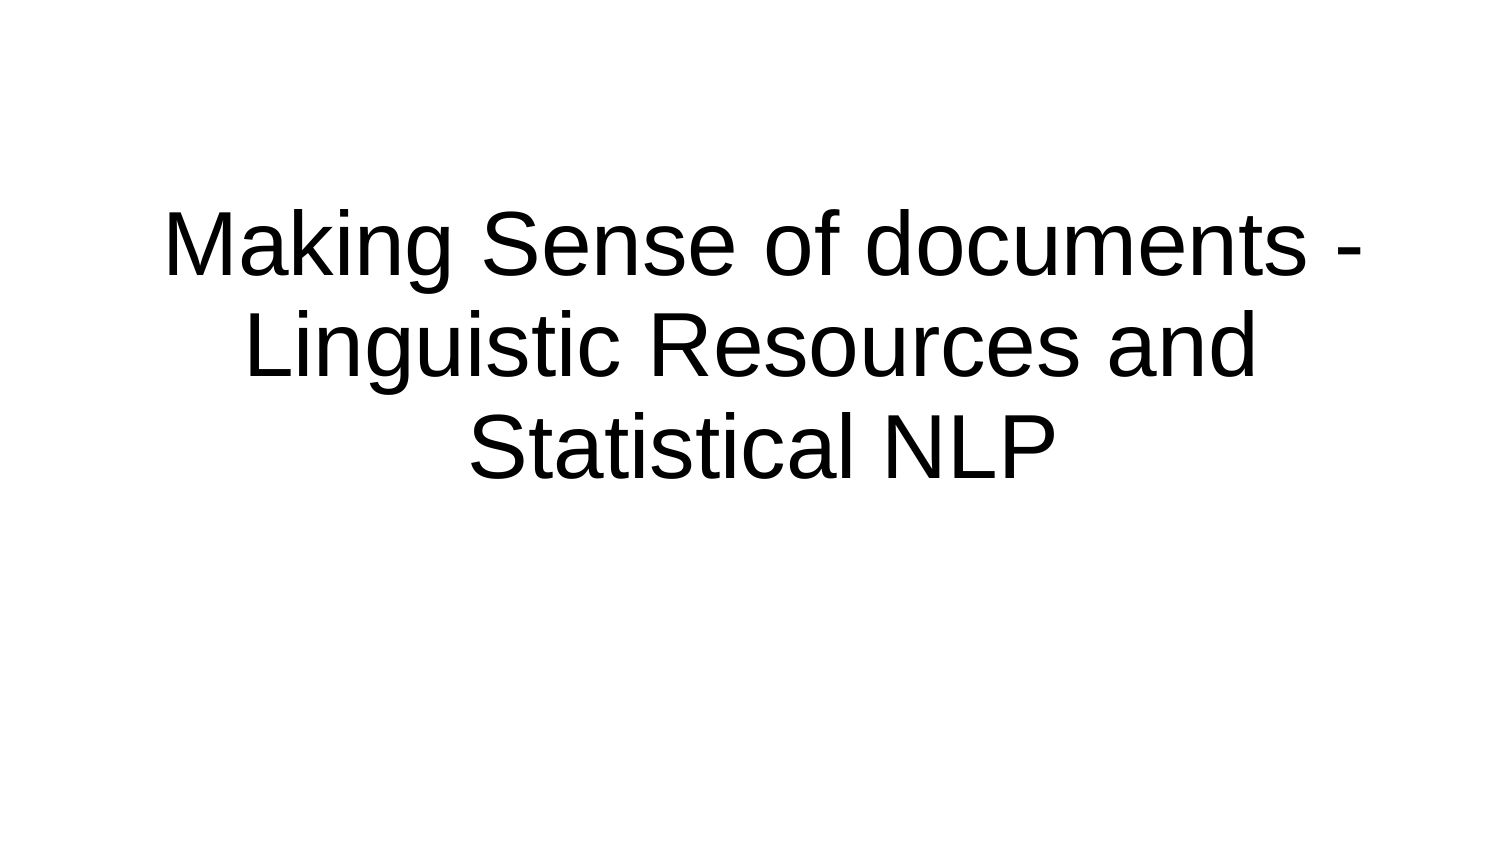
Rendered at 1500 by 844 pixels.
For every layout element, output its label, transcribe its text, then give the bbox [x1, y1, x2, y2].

title Making Sense of documents - Linguistic Resources and Statistical NLP [64, 175, 1463, 513]
